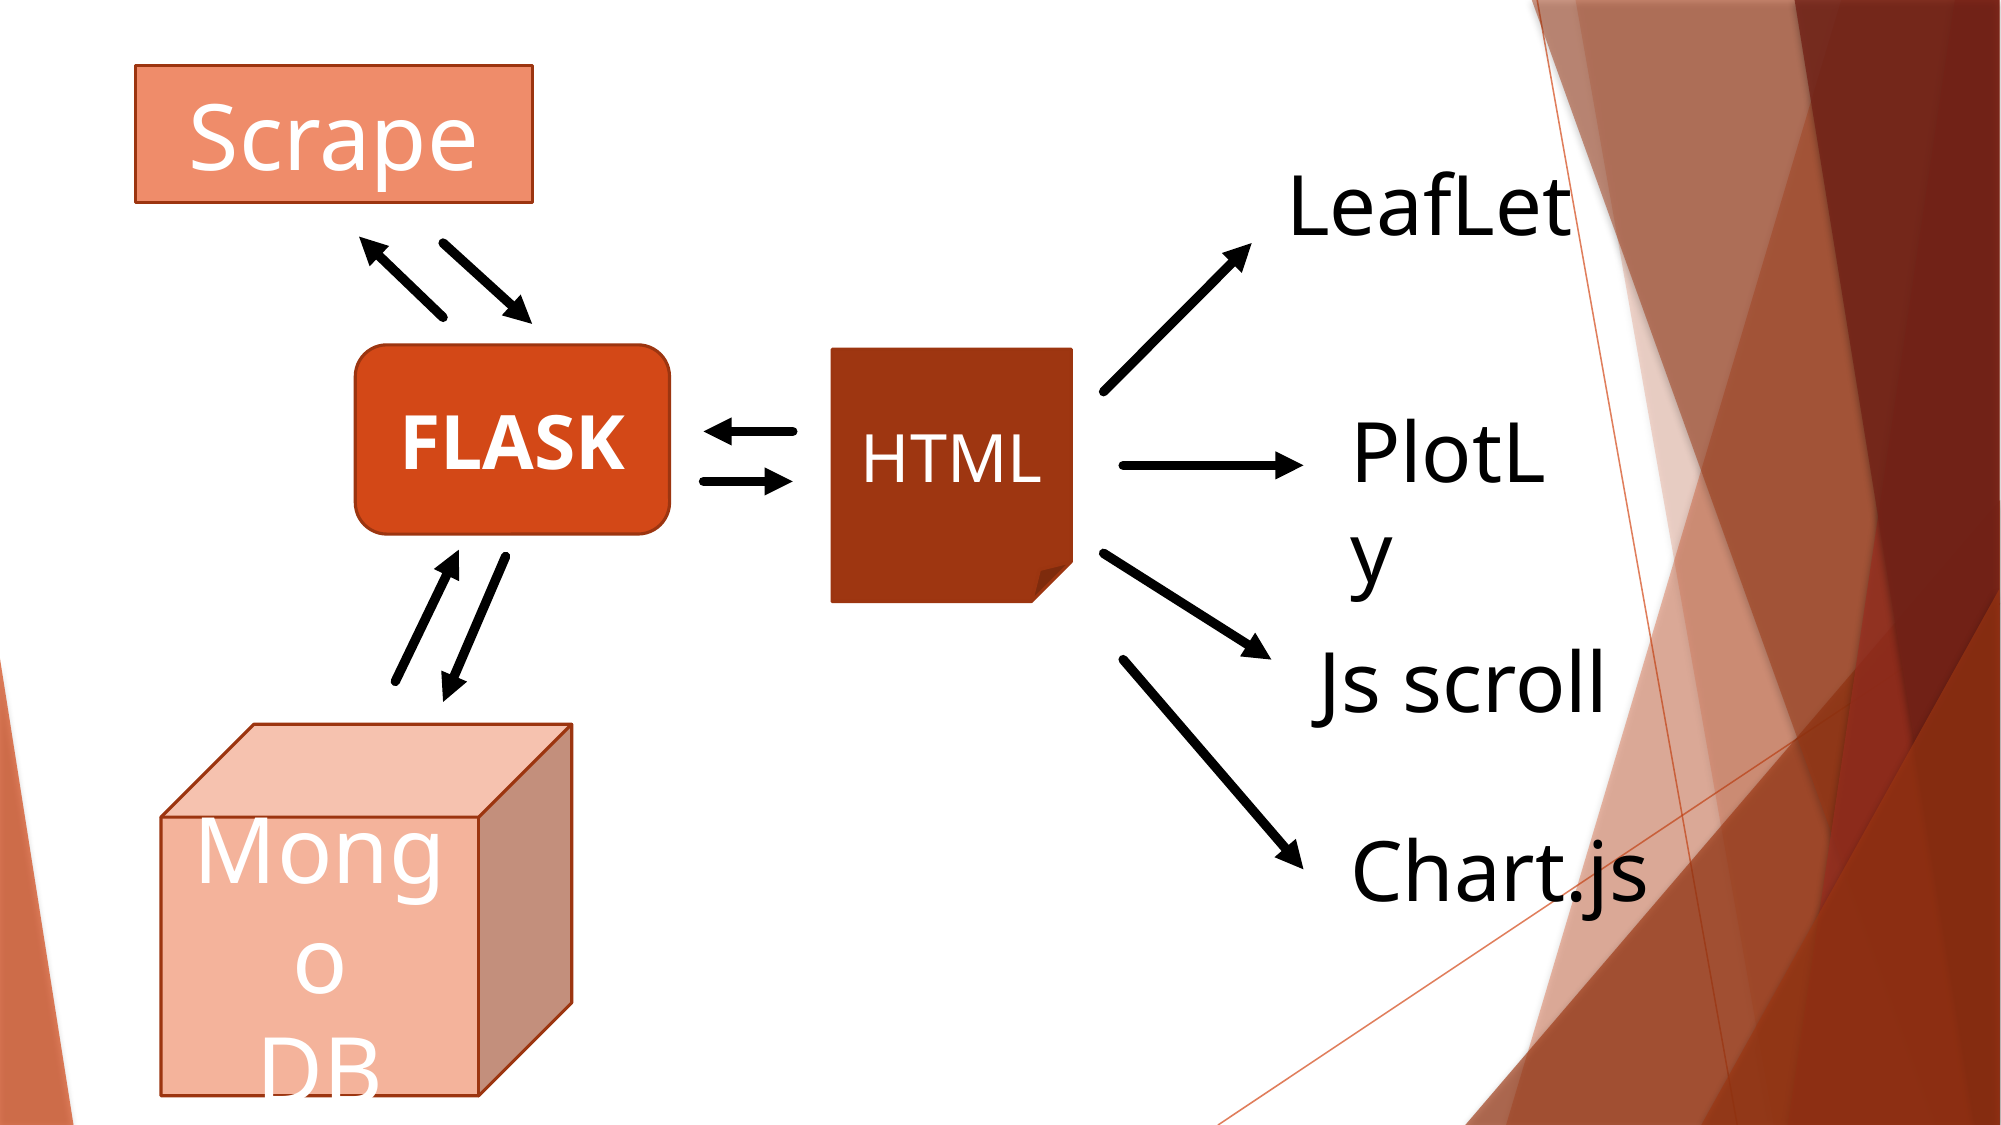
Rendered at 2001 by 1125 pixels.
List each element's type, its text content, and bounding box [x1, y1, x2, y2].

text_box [358, 235, 444, 318]
text_box FLASK [353, 343, 672, 536]
text_box Js scroll [1303, 622, 1637, 737]
text_box Scrape [134, 64, 534, 204]
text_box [394, 549, 460, 682]
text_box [445, 242, 533, 325]
text_box HTML [830, 347, 1073, 604]
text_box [1122, 659, 1304, 870]
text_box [1102, 552, 1272, 661]
text_box Chart.js [1335, 810, 1669, 926]
text_box PlotLy [1335, 391, 1594, 607]
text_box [442, 555, 507, 703]
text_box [1102, 242, 1253, 393]
text_box Mongo DB [159, 722, 574, 1098]
text_box LeafLet [1271, 144, 1588, 260]
